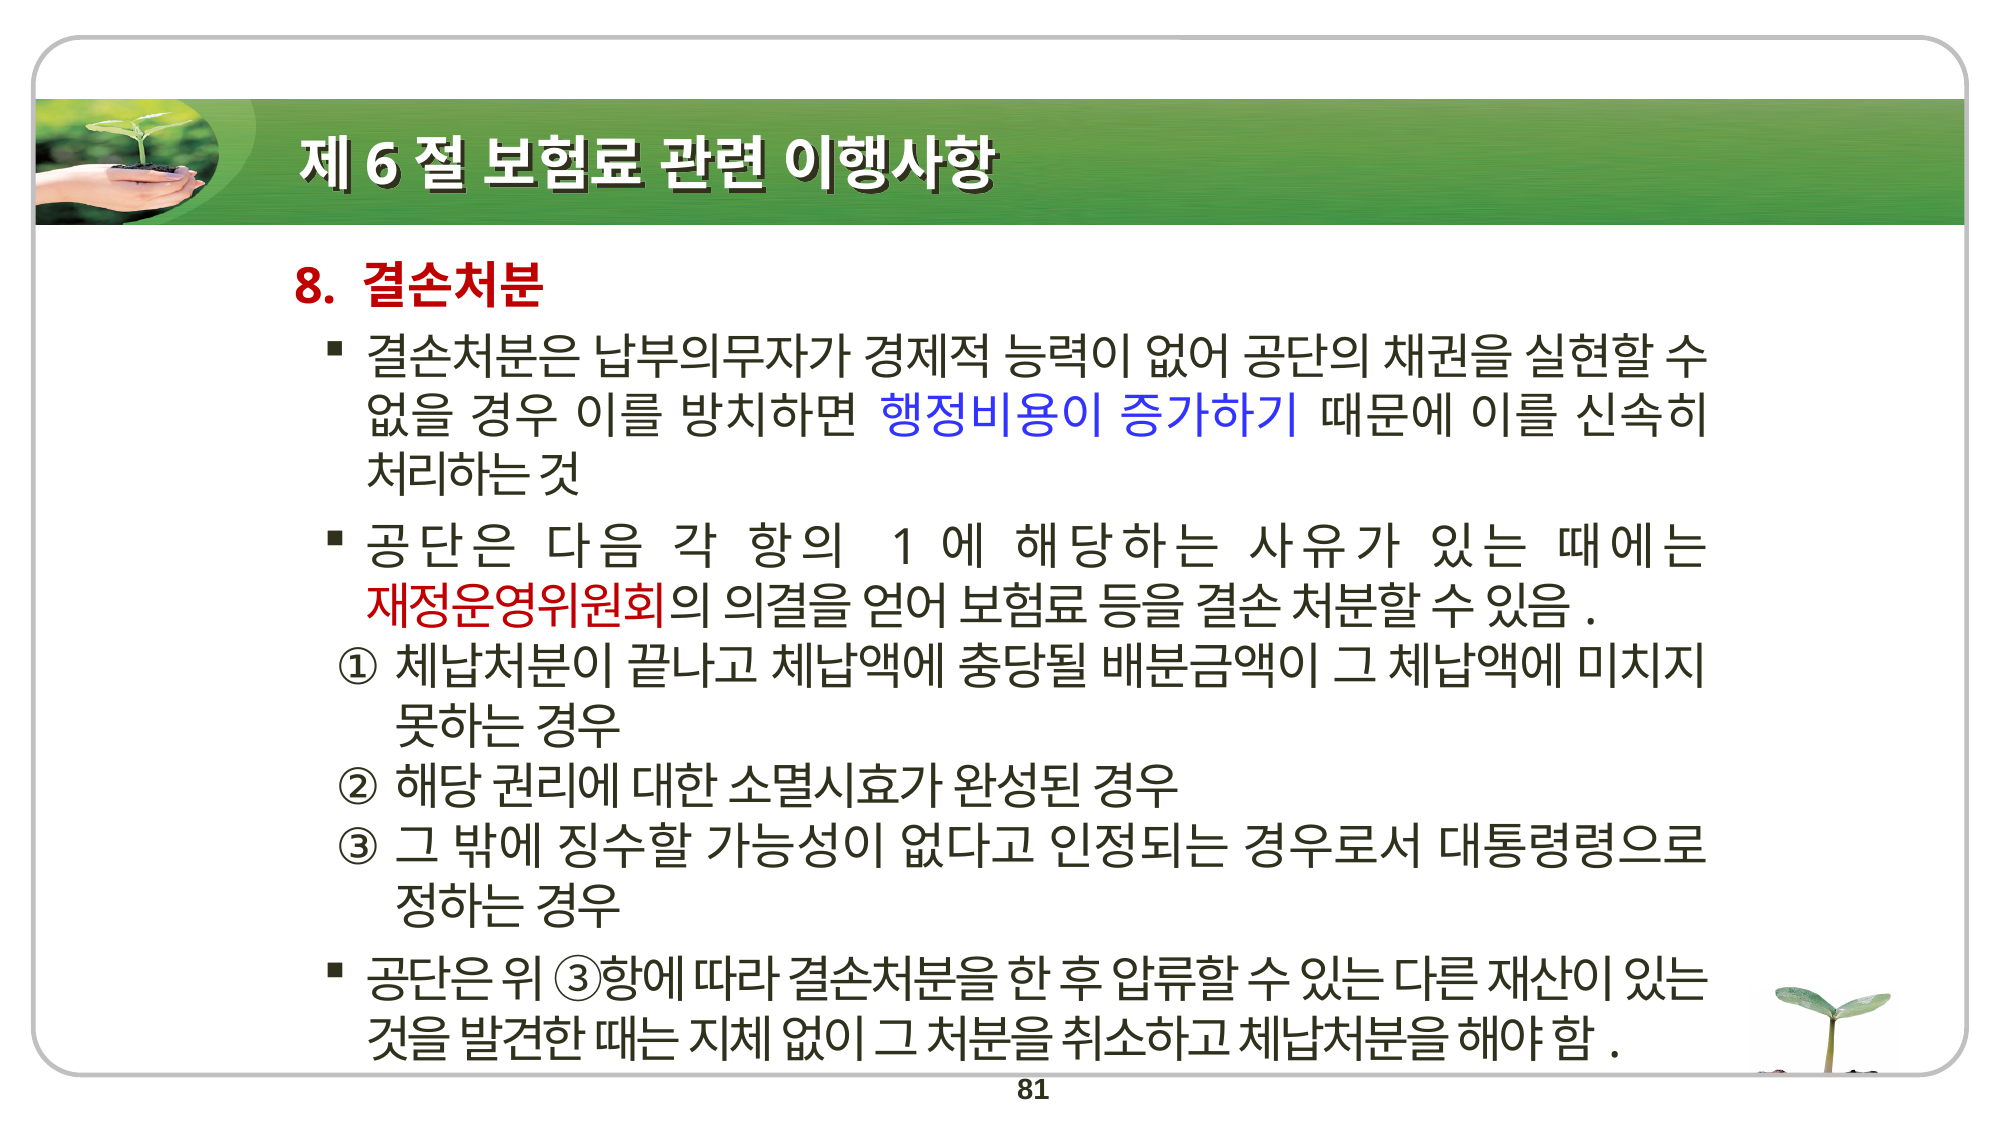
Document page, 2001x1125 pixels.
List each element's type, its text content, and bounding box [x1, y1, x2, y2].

slide_number 81 [799, 1075, 1267, 1103]
picture [1749, 987, 1900, 1072]
title 제6절 보험료 관련 이행사항 [283, 116, 1884, 205]
text_box 8. 결손처분 결손처분은 납부의무자가 경제적 능력이 없어 공단의 채권을 실현할 수 없을 경우 이를 방치하면 행정비용이 증가하기 때문에 이를 신속히 처리하는 것 공단은 다음 각 항의 1에 해당하는 사유가 있는 때에는 재정운영위원회의 의결을 얻어 보험료 등을 결손 처분할 수 있음. 체납처분이 끝나고 체납액에 충당될 배분금액이 그 체납액에 미치지 못하는 경우 해당 권리에 대한 소멸시효가 완성된 경우 그 밖에 징수할 가능성이 없다고 인정되는 경우로서 대통령령으로 정하는 경우 공단은 위 ③항에 따라 결손처분을 한 후 압류할 수 있는 다른 재산이 있는 것을 발견한 때는 지체 없이 그 처분을 취소하고 체납처분을 해야 함. [279, 246, 1721, 1075]
picture [36, 99, 1964, 225]
